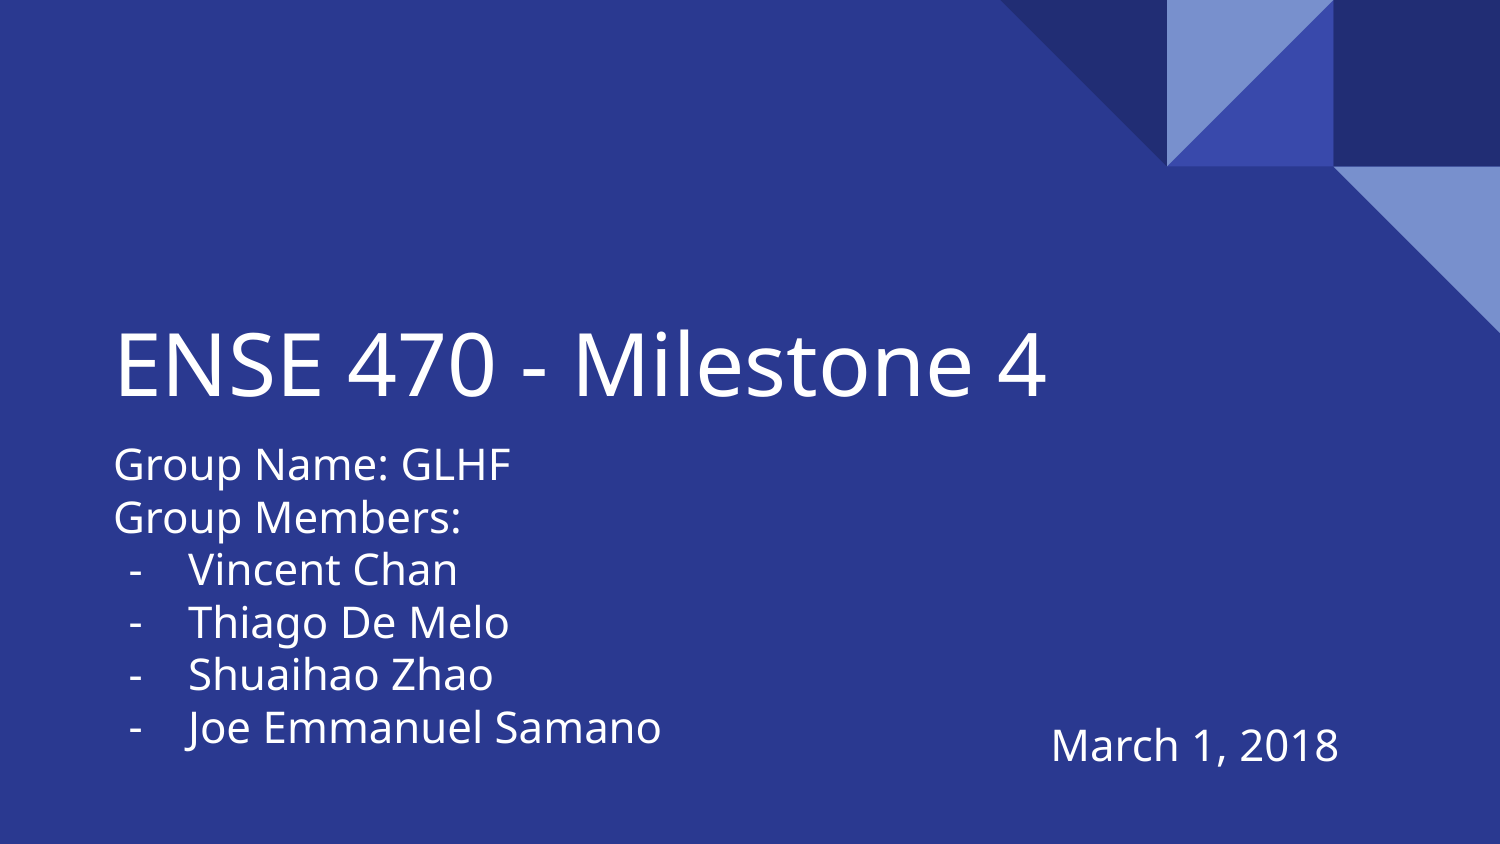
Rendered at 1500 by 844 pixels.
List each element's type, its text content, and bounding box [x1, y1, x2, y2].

subtitle March 1, 2018 [1035, 703, 1447, 817]
subtitle Group Name: GLHF Group Members: Vincent Chan Thiago De Melo Shuaihao Zhao Joe Emmanuel Samano [98, 421, 689, 817]
title ENSE 470 - Milestone 4 [98, 291, 1447, 429]
